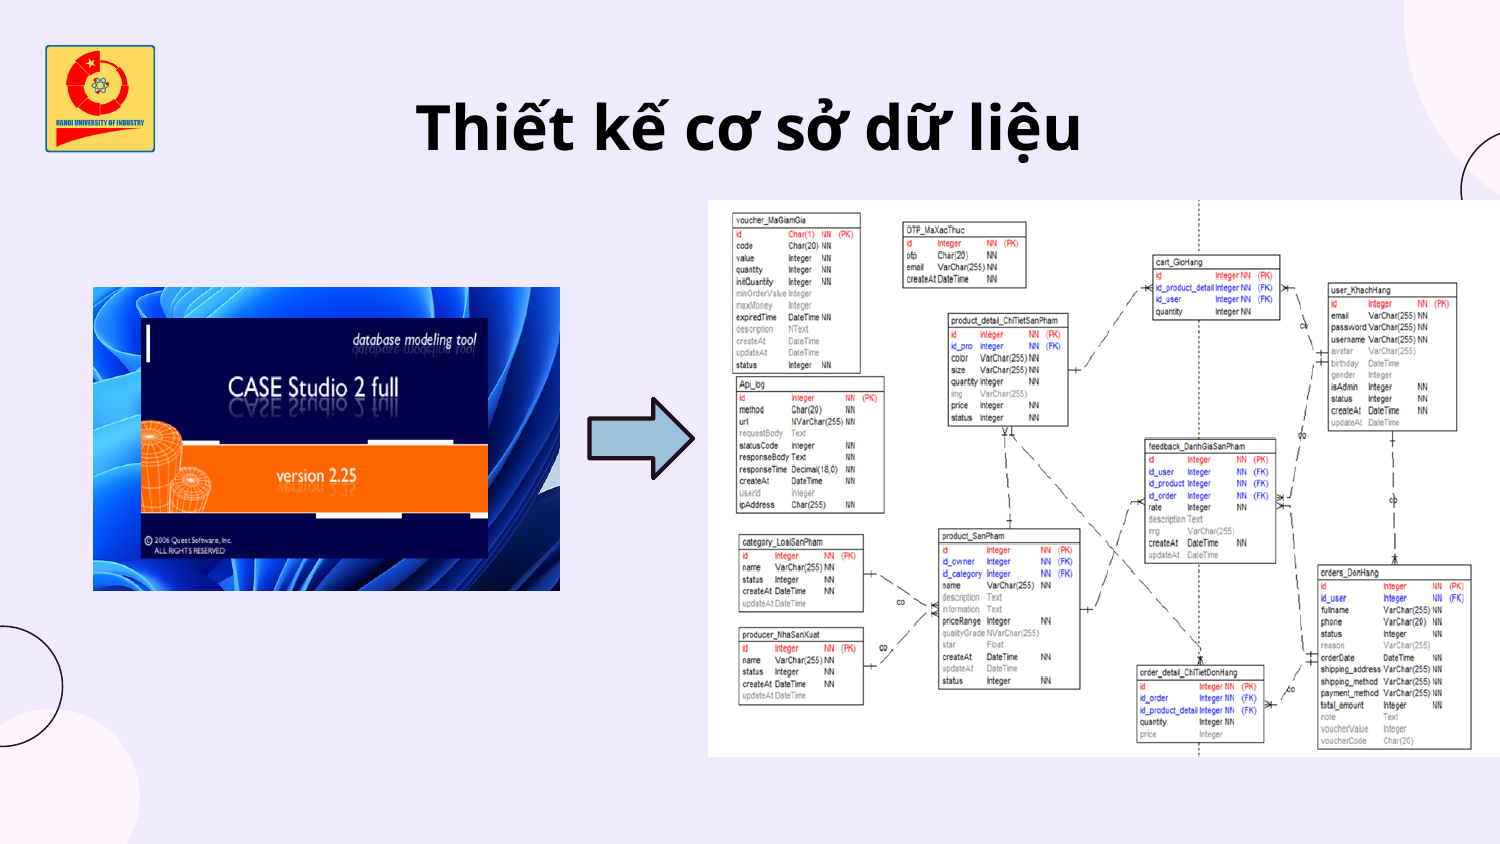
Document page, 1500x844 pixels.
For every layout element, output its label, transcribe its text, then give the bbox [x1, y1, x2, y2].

picture [93, 286, 561, 591]
picture [41, 39, 159, 158]
picture [708, 199, 1500, 757]
title Thiết kế cơ sở dữ liệu [118, 72, 1382, 167]
text_box [587, 396, 696, 481]
